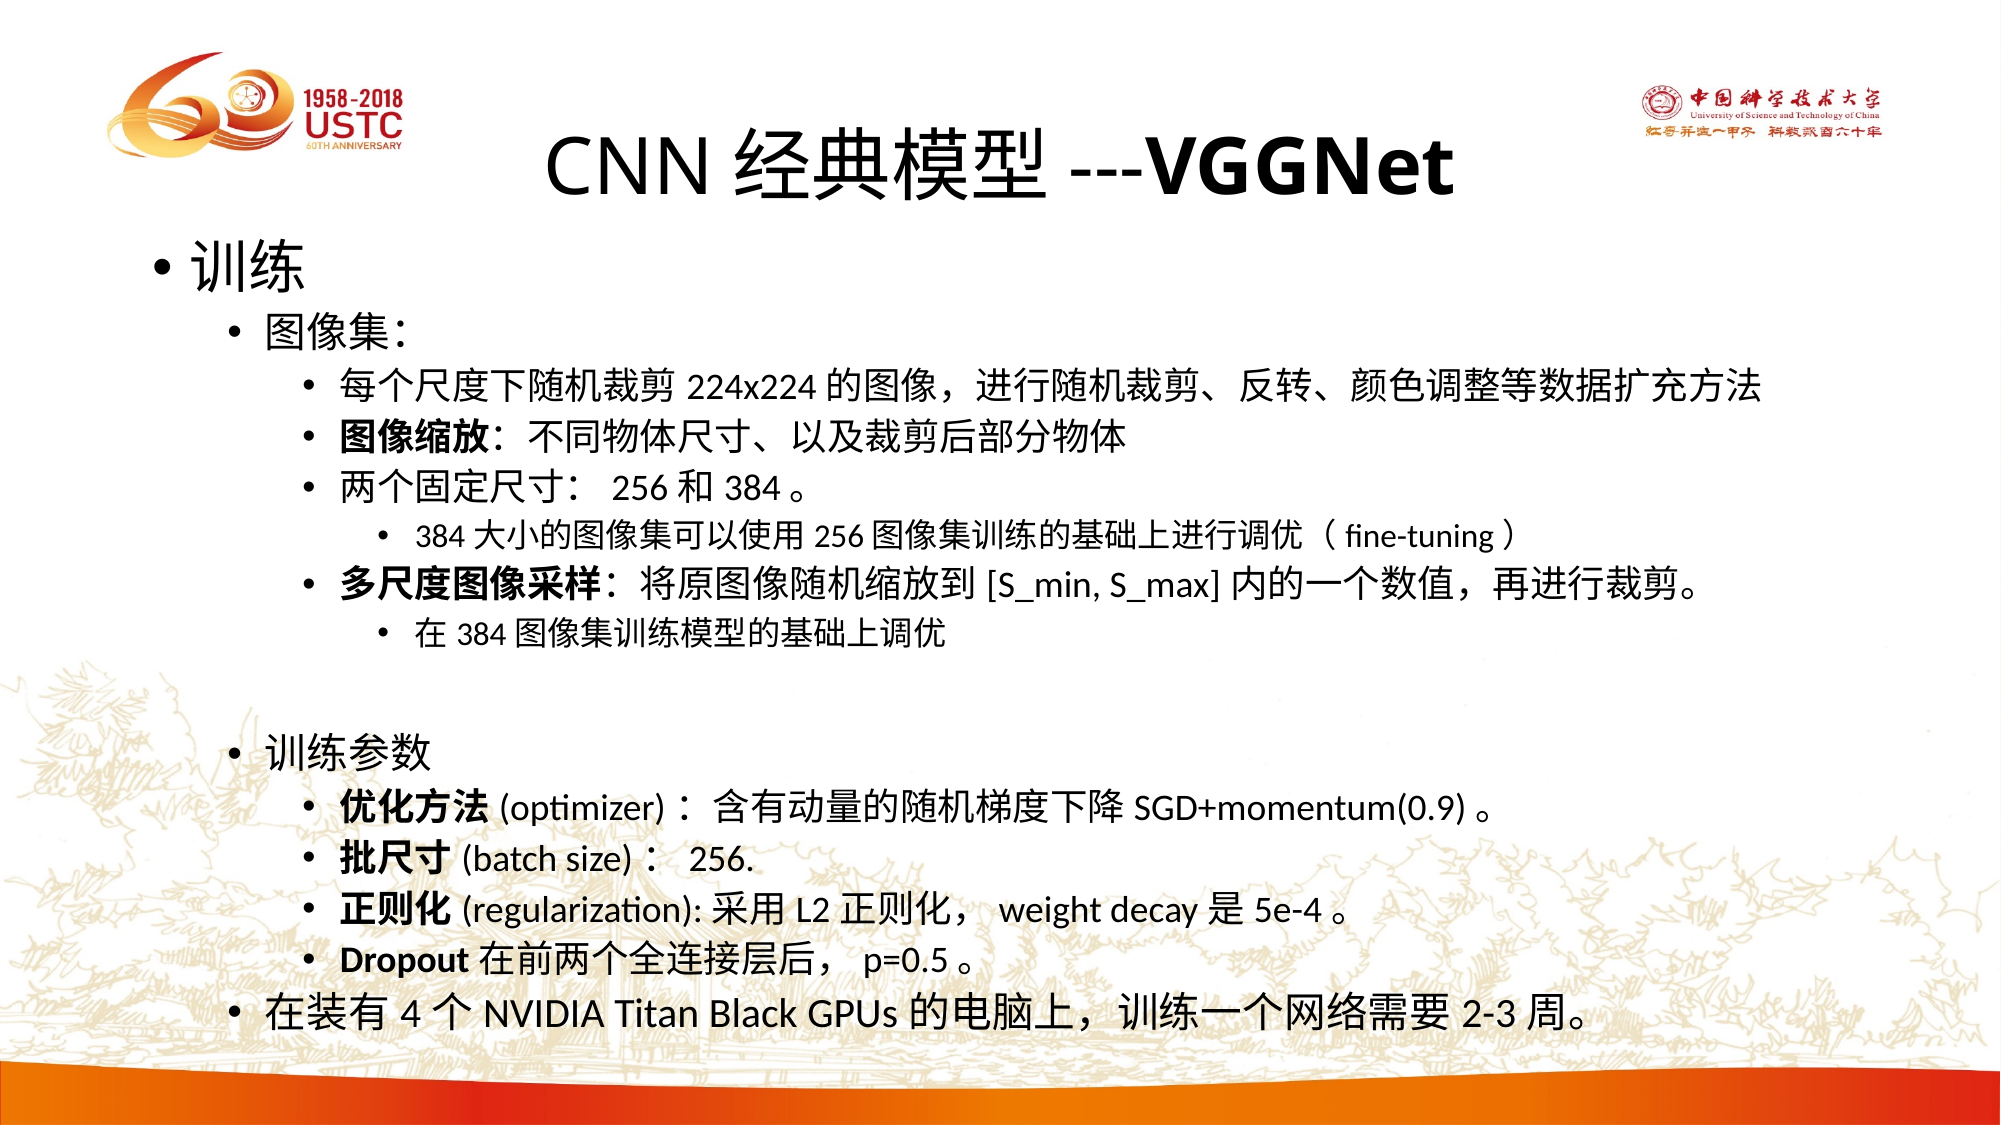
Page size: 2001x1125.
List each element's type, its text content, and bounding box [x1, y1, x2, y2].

title CNN经典模型---VGGNet [137, 59, 1863, 230]
list 训练 图像集： 每个尺度下随机裁剪224x224的图像，进行随机裁剪、反转、颜色调整等数据扩充方法 图像缩放：不同物体尺寸、以及裁剪后部分物体 两个固定尺寸：256和384。 384大小的图像集可以使用256图像集训练的基础上进行调优（fine-tuning） 多尺度图像采样：将原图像随机缩放到[S_min, S_max]内的一个数值，再进行裁剪。 在384图像集训练模型的基础上调优 训练参数 优化方法(optimizer)：含有动量的随机梯度下降SGD+momentum(0.9)。 批尺寸(batch size)：256. 正则化(regularization):采用L2正则化，weight decay是5e-4。 Dropout在前两个全连接层后，p=0.5。 在装有4个NVIDIA Titan Black GPUs的电脑上，训练一个网络需要2-3周。 [137, 230, 1863, 945]
picture [0, 0, 2001, 1125]
